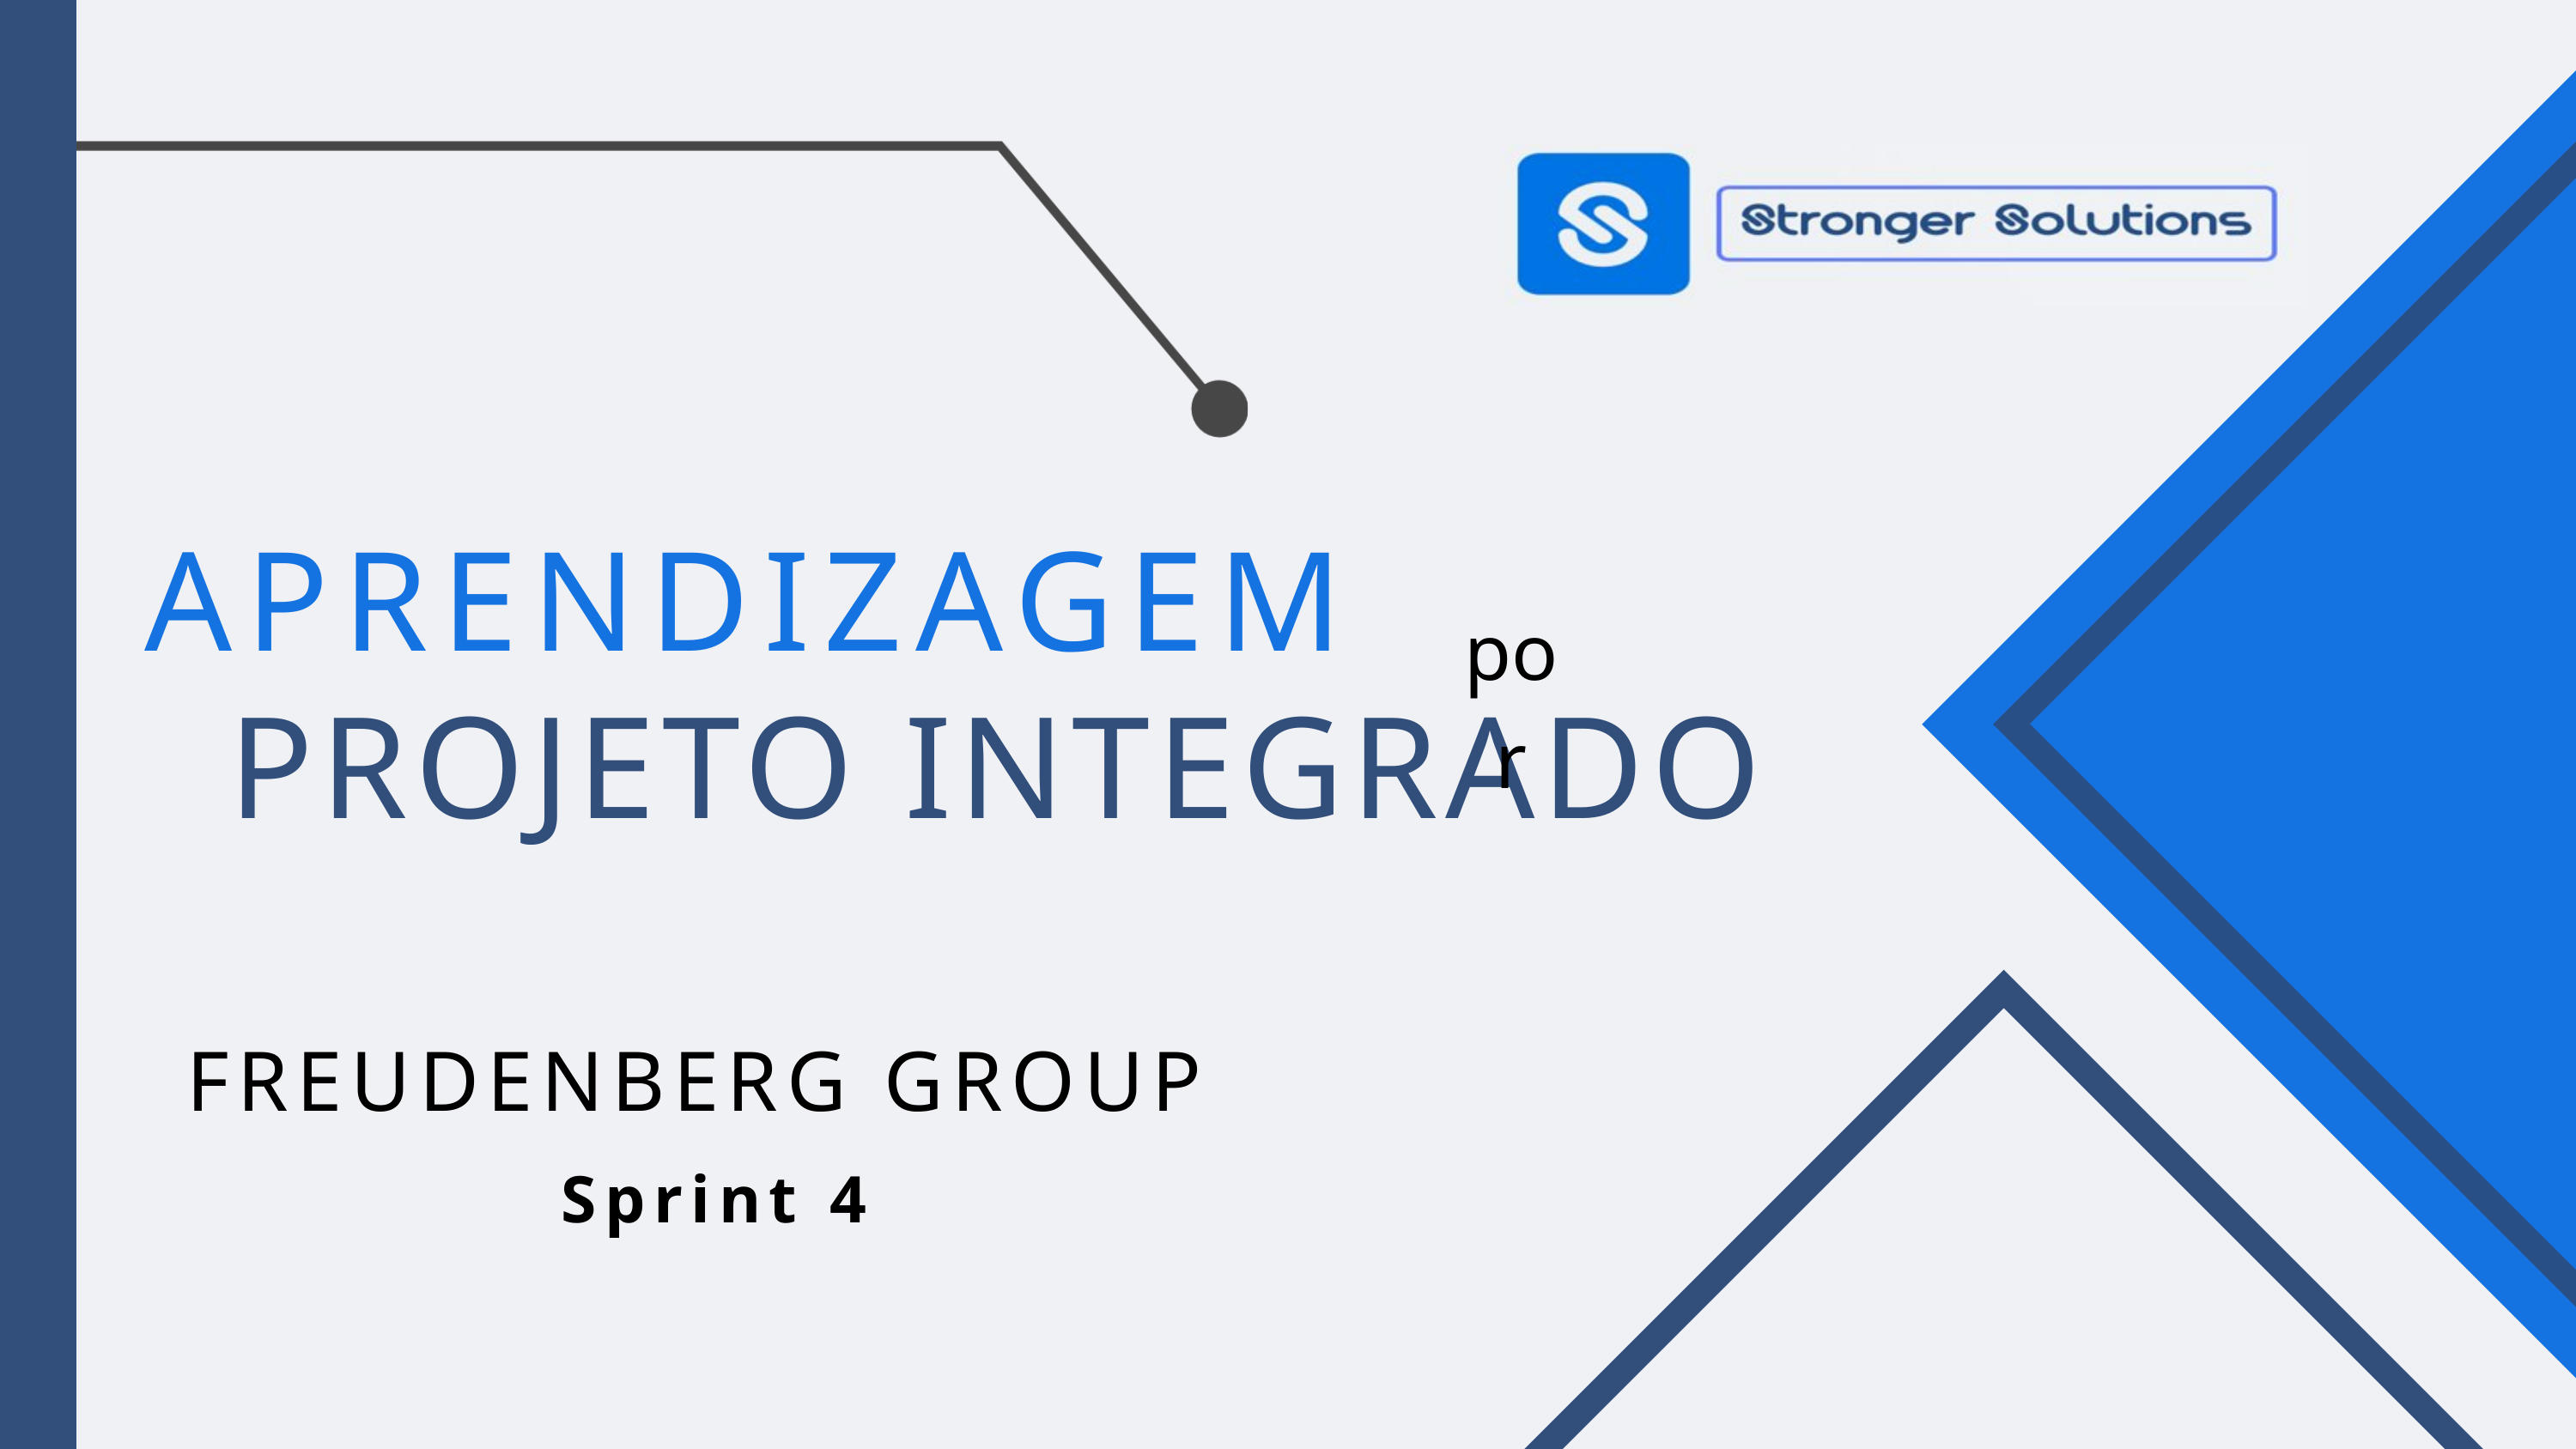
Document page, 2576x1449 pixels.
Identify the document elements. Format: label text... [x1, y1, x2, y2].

text_box Sprint 4 [184, 1120, 1245, 1236]
text_box por [1451, 588, 1572, 804]
text_box PROJETO INTEGRADO [228, 699, 1923, 847]
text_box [1569, 1149, 2439, 1449]
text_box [0, 0, 76, 1449]
text_box FREUDENBERG GROUP [186, 1012, 1965, 1128]
text_box [83, 141, 1249, 438]
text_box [2163, 312, 2576, 1137]
text_box APRENDIZAGEM [144, 533, 1452, 679]
text_box [1486, 144, 2308, 306]
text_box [2113, 261, 2576, 1187]
